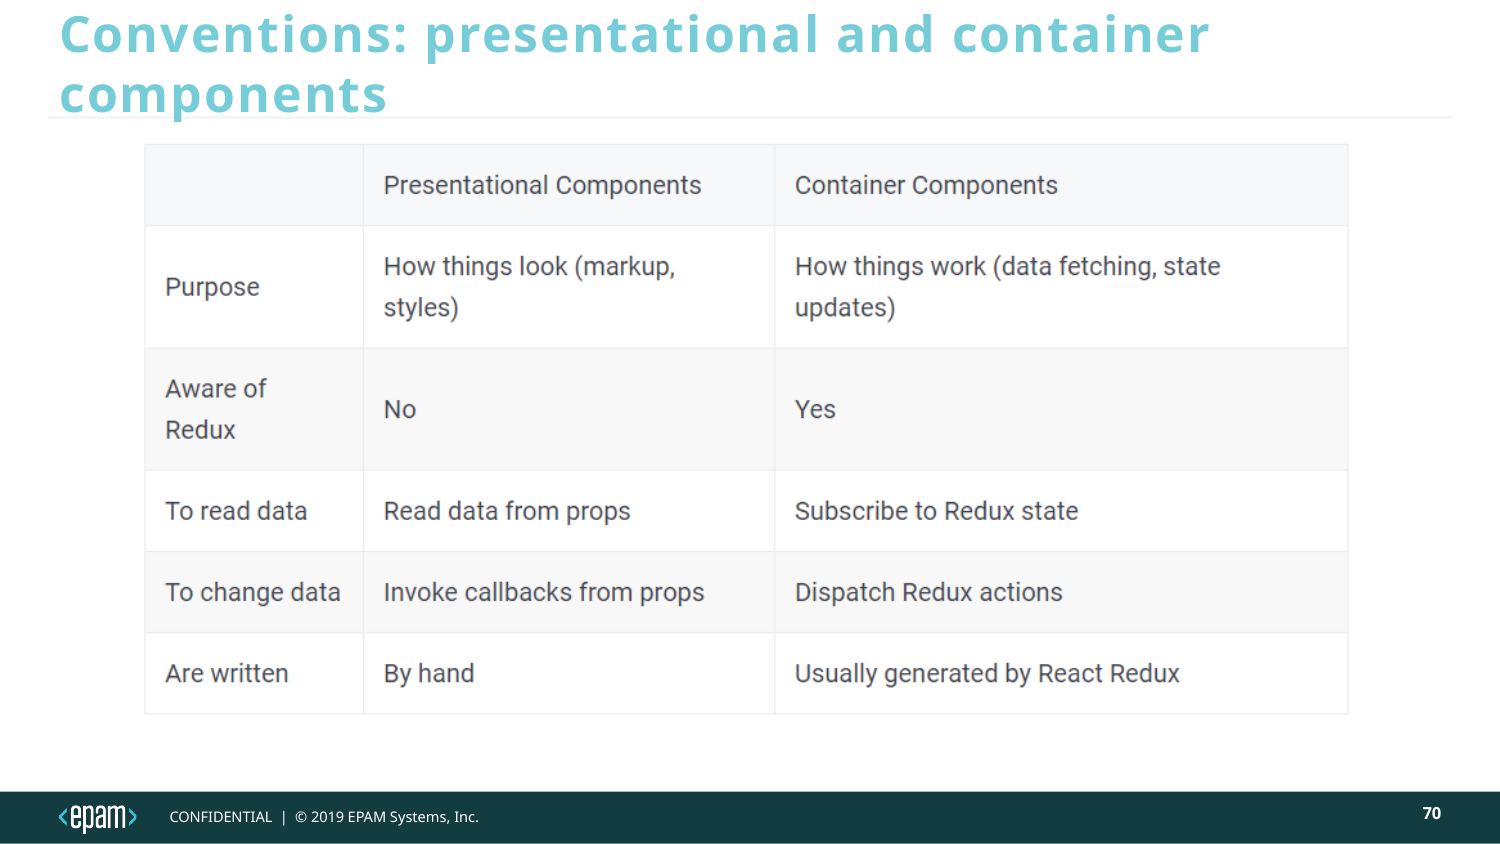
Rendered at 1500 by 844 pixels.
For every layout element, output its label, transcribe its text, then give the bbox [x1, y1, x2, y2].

title Conventions: presentational and container components [59, 37, 1442, 87]
slide_number 70 [1216, 791, 1442, 844]
picture [129, 122, 1372, 730]
